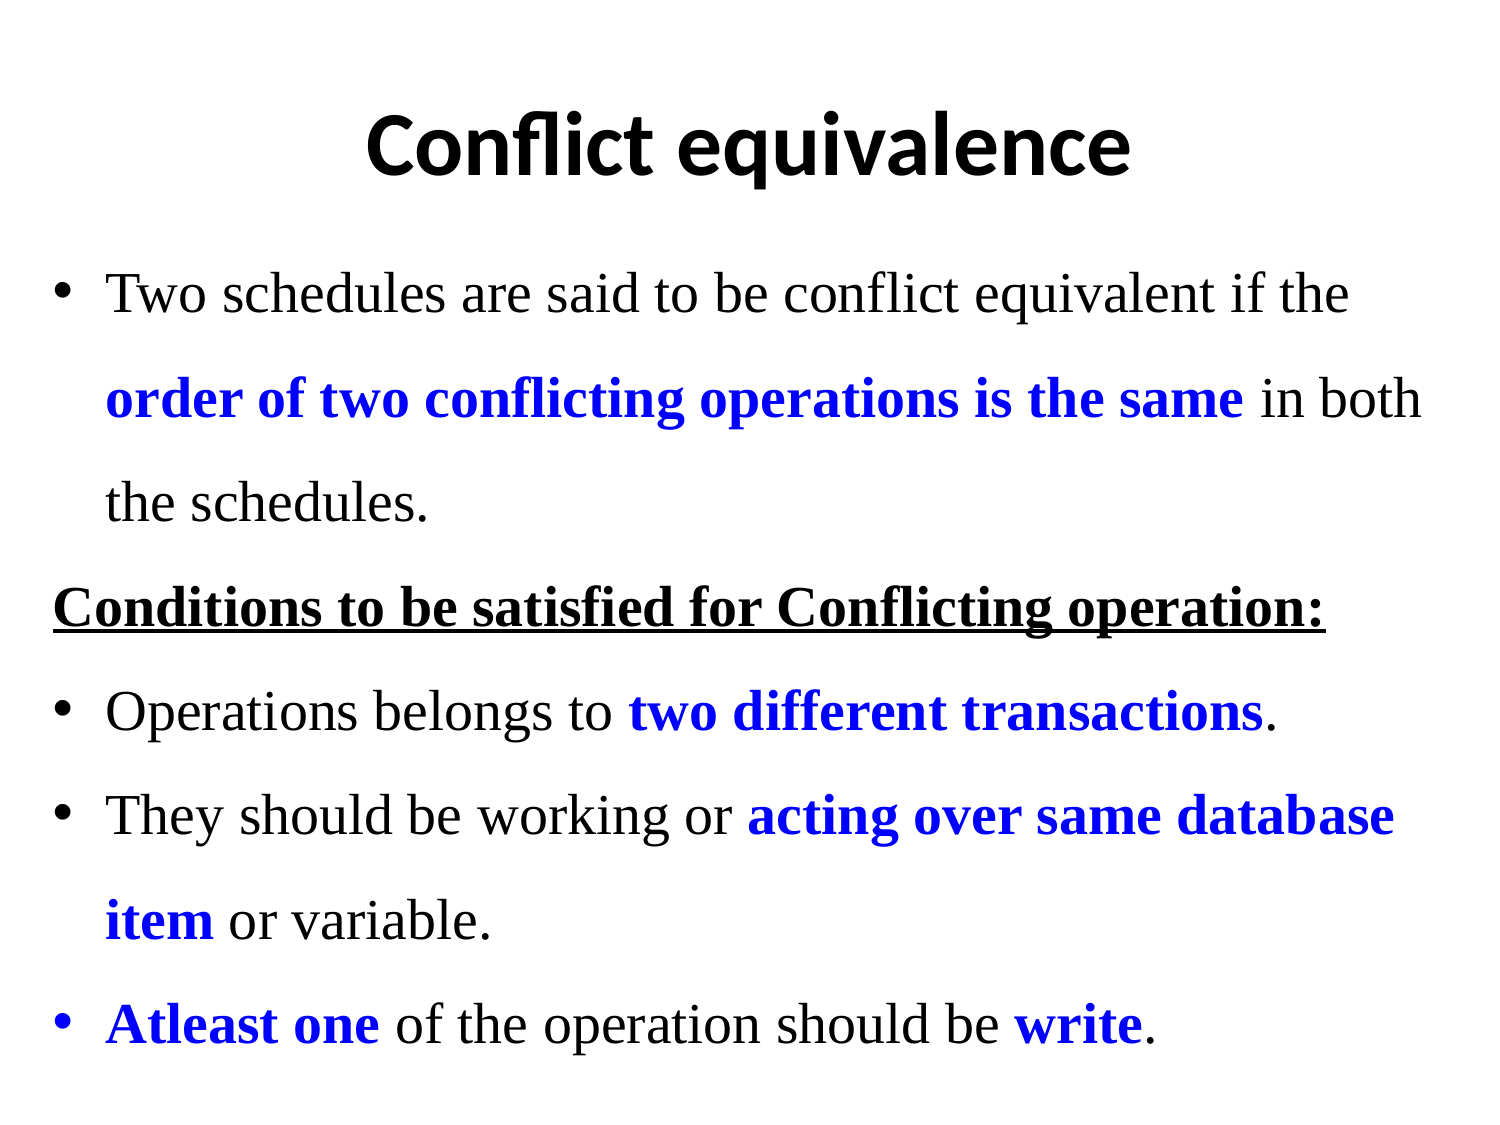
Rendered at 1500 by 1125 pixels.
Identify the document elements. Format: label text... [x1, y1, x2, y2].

list Two schedules are said to be conflict equivalent if the order of two conflicting operations is the same in both the schedules. Conditions to be satisfied for Conflicting operation: Operations belongs to two different transactions. They should be working or acting over same database item or variable. Atleast one of the operation should be write. [37, 212, 1450, 1075]
title Conflict equivalence [75, 45, 1425, 212]
